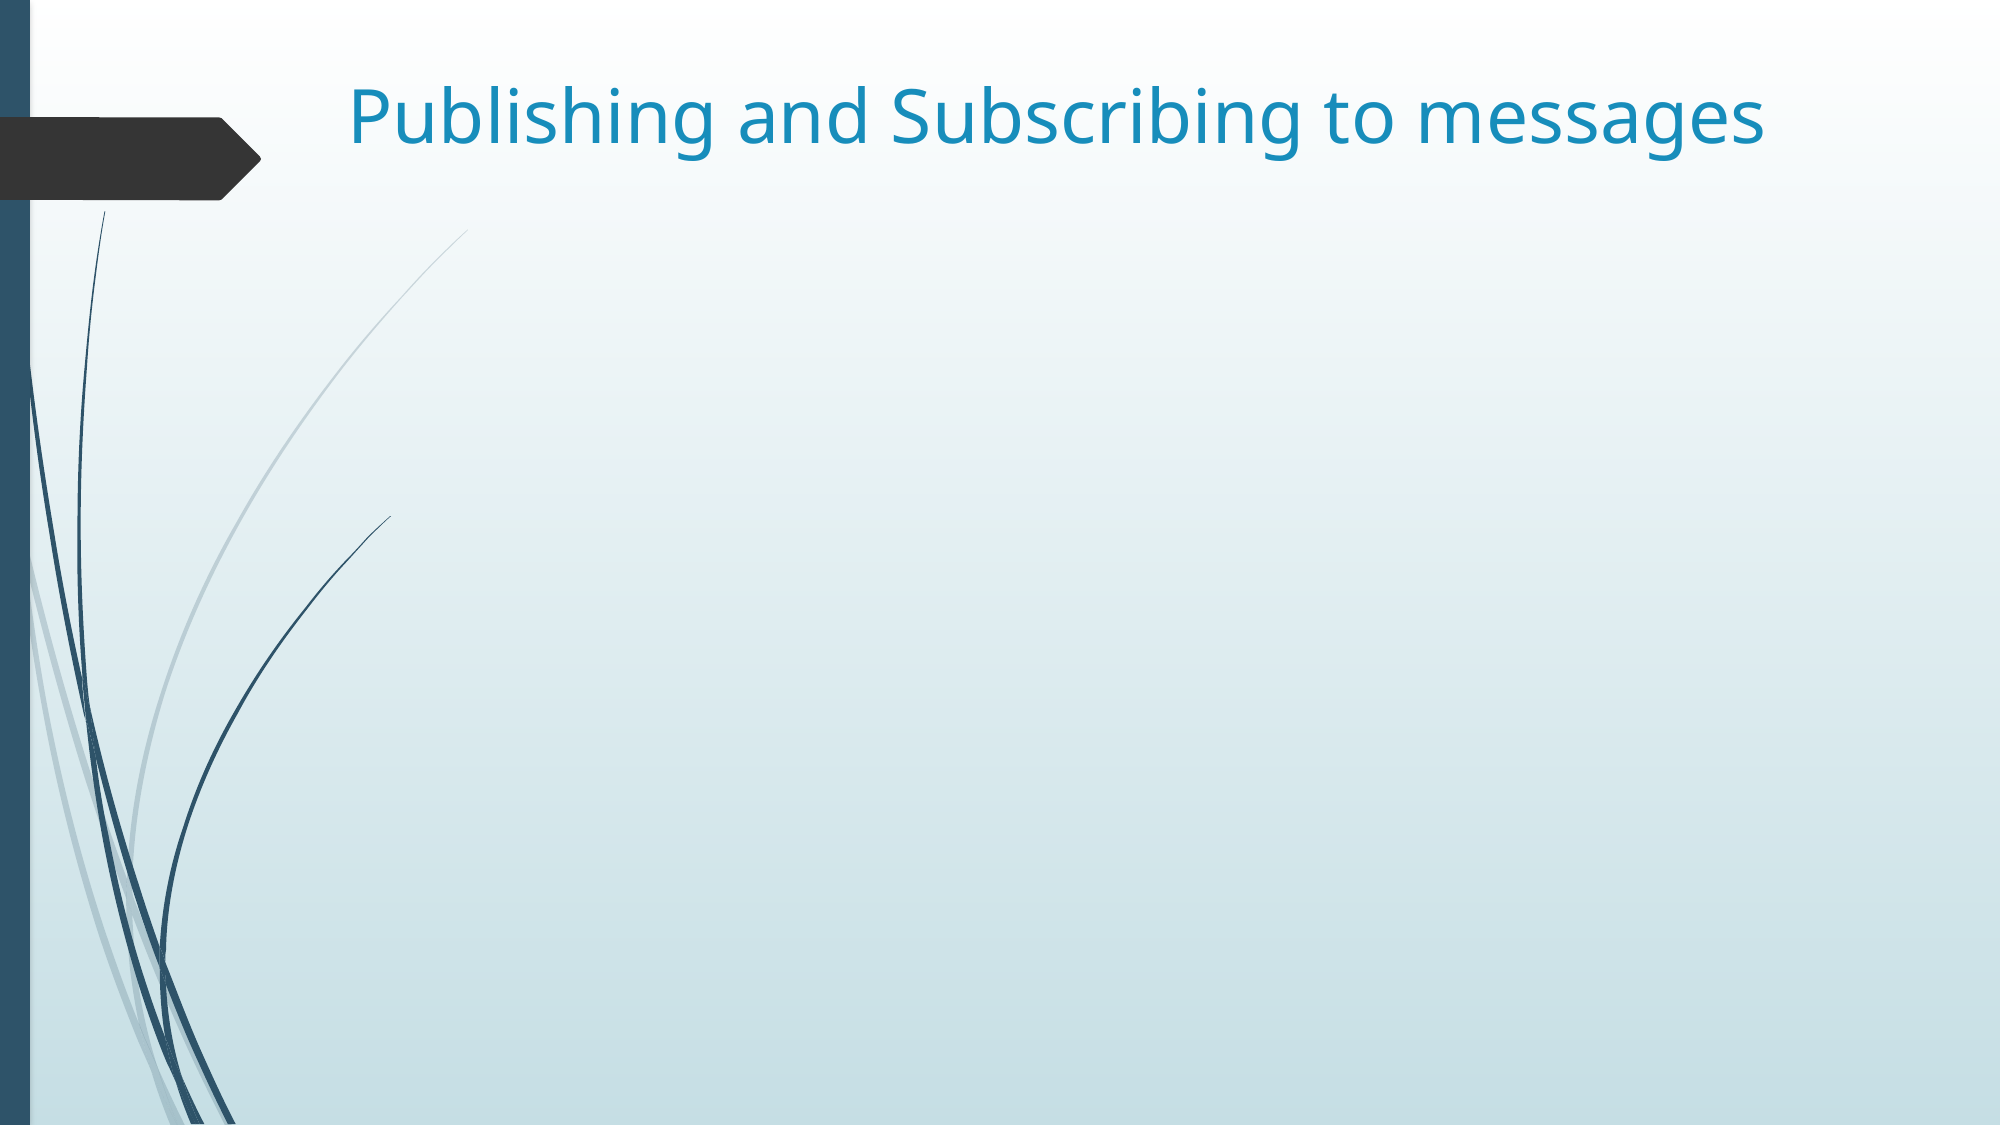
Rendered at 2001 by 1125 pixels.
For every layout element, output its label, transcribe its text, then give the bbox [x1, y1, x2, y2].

title Publishing and Subscribing to messages [332, 61, 1932, 179]
